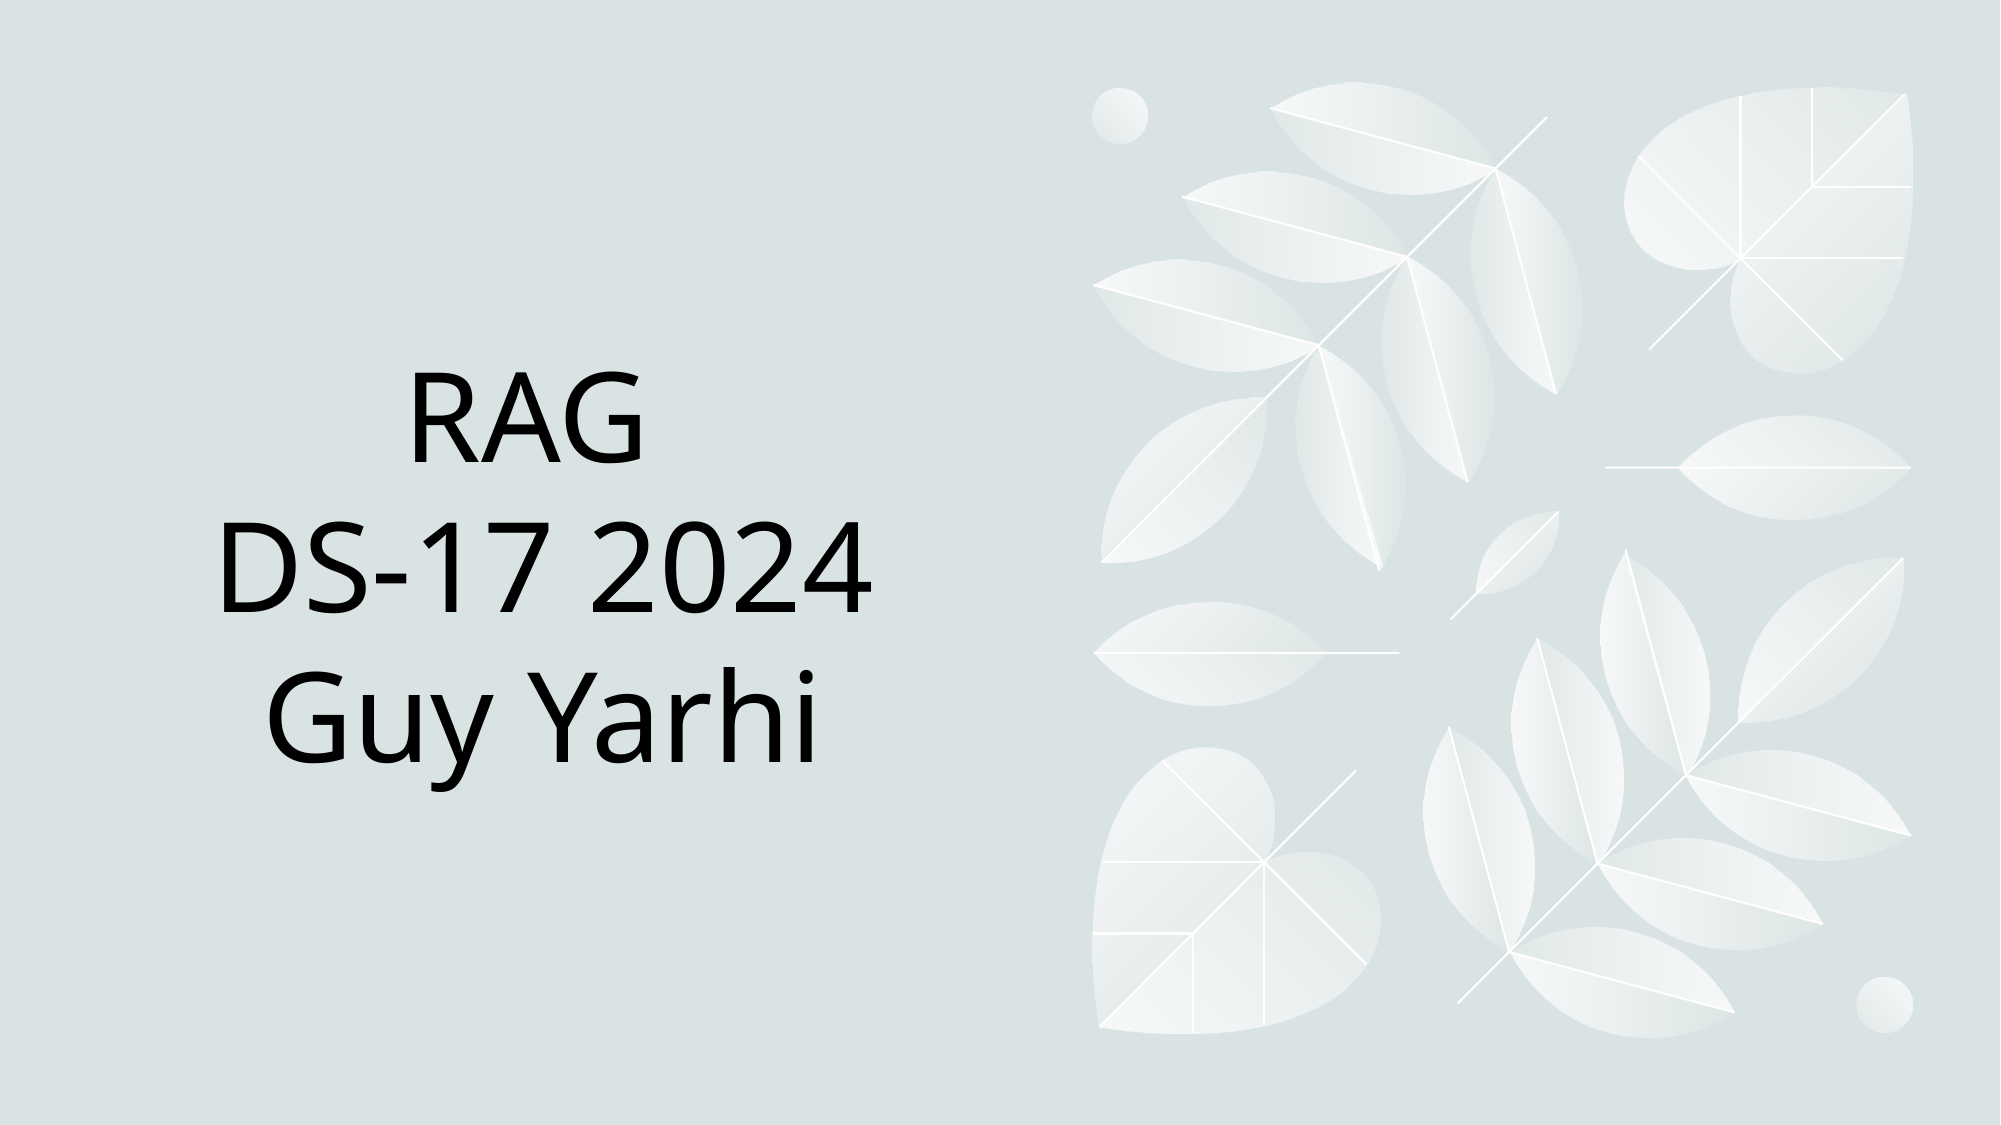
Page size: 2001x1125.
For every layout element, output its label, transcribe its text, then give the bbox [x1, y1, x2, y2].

title RAG DS-17 2024 Guy Yarhi [161, 48, 925, 1076]
